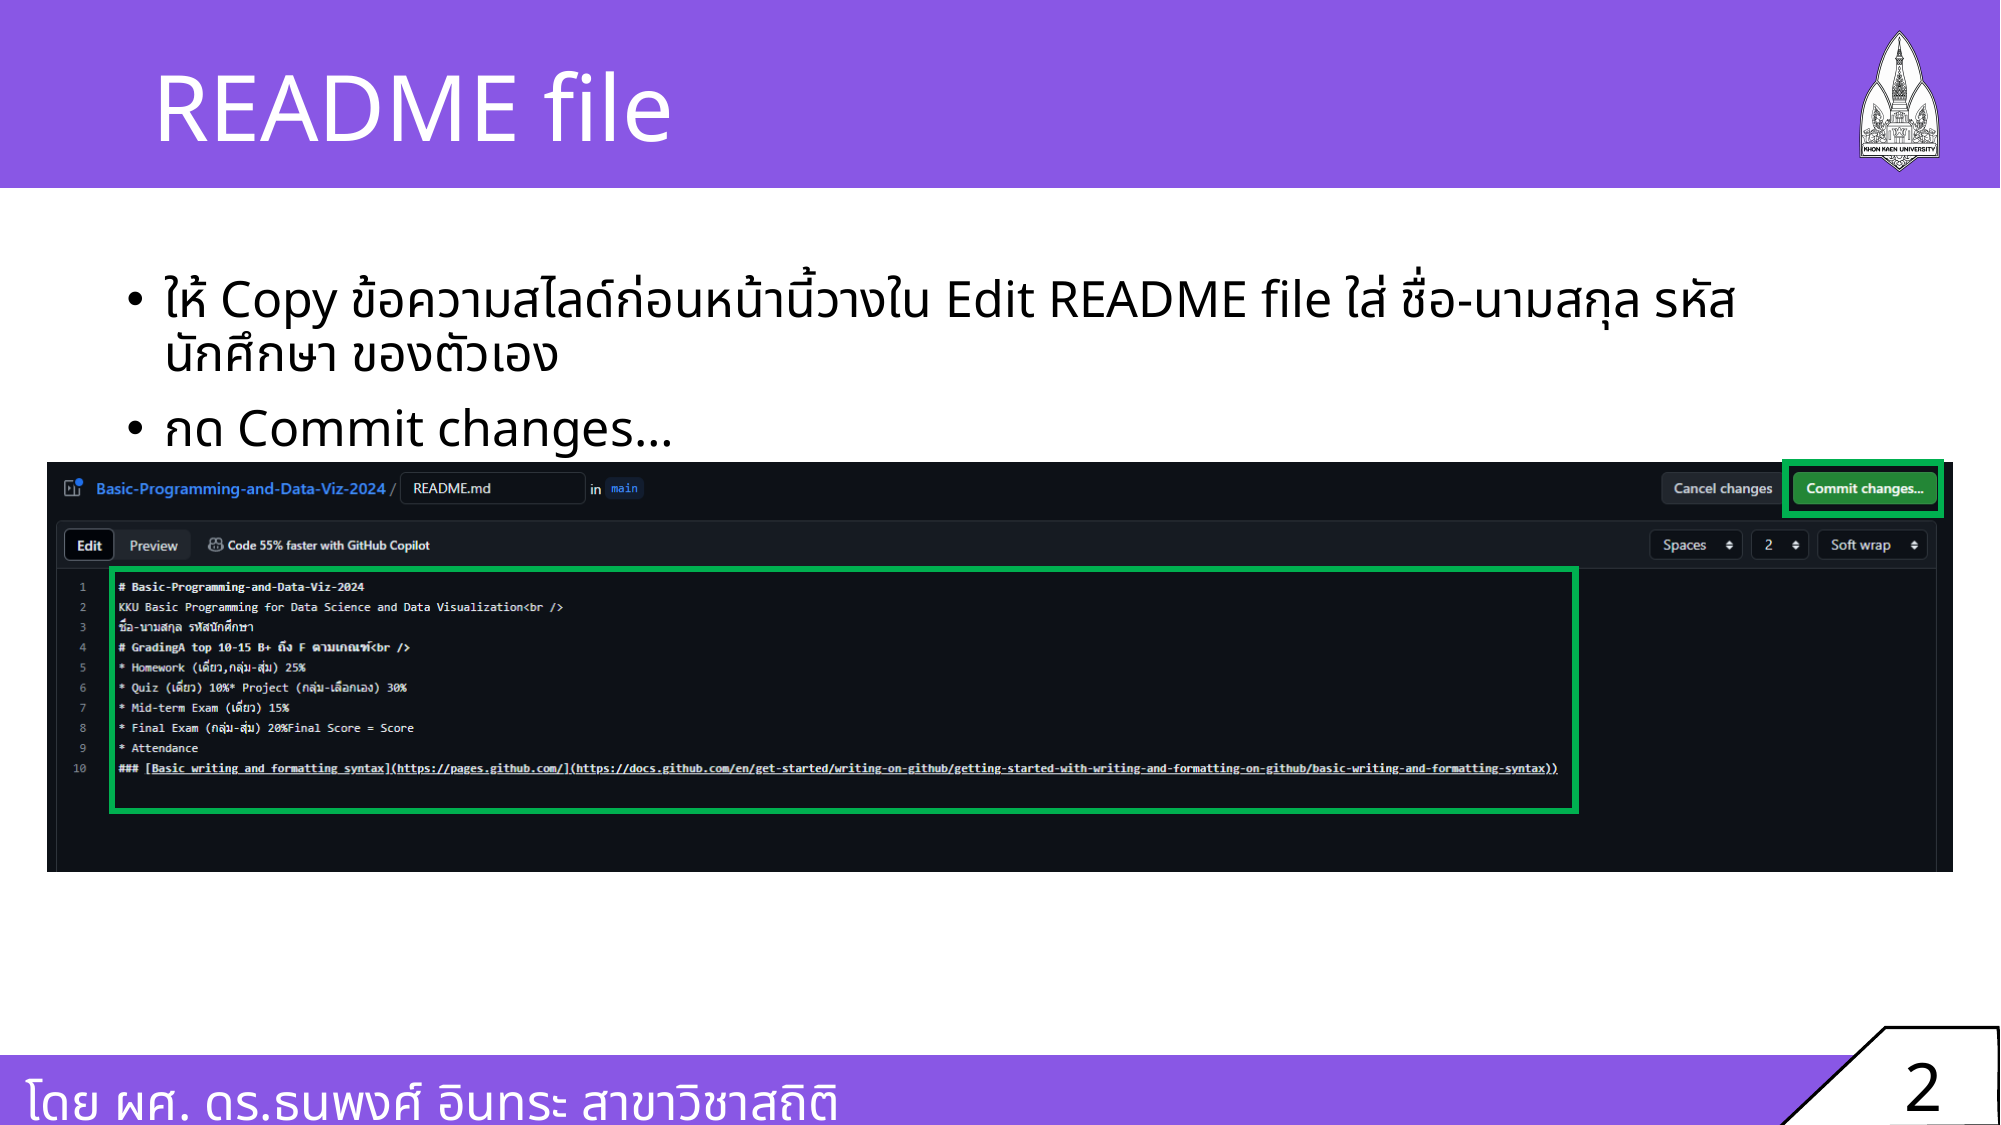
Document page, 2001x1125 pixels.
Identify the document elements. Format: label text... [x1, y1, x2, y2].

text_box 20 [1889, 1037, 1980, 1125]
text_box ให้ Copy ข้อความสไลด์ก่อนหน้านี้วางใน Edit README file ใส่ ชื่อ-นามสกุล รหัสนักศึกษา ของตัวเอง กด Commit changes… [111, 267, 1916, 434]
title README file [137, 3, 1863, 221]
text_box โดย ผศ. ดร.ธนพงศ์ อินทระ สาขาวิชาสถิติ มหาวิทยาลัยขอนแก่น [10, 1063, 919, 1125]
text_box [1779, 1025, 2000, 1125]
picture [1812, 19, 1993, 187]
text_box [0, 0, 2000, 188]
picture [46, 462, 1954, 873]
text_box [0, 1055, 1852, 1125]
